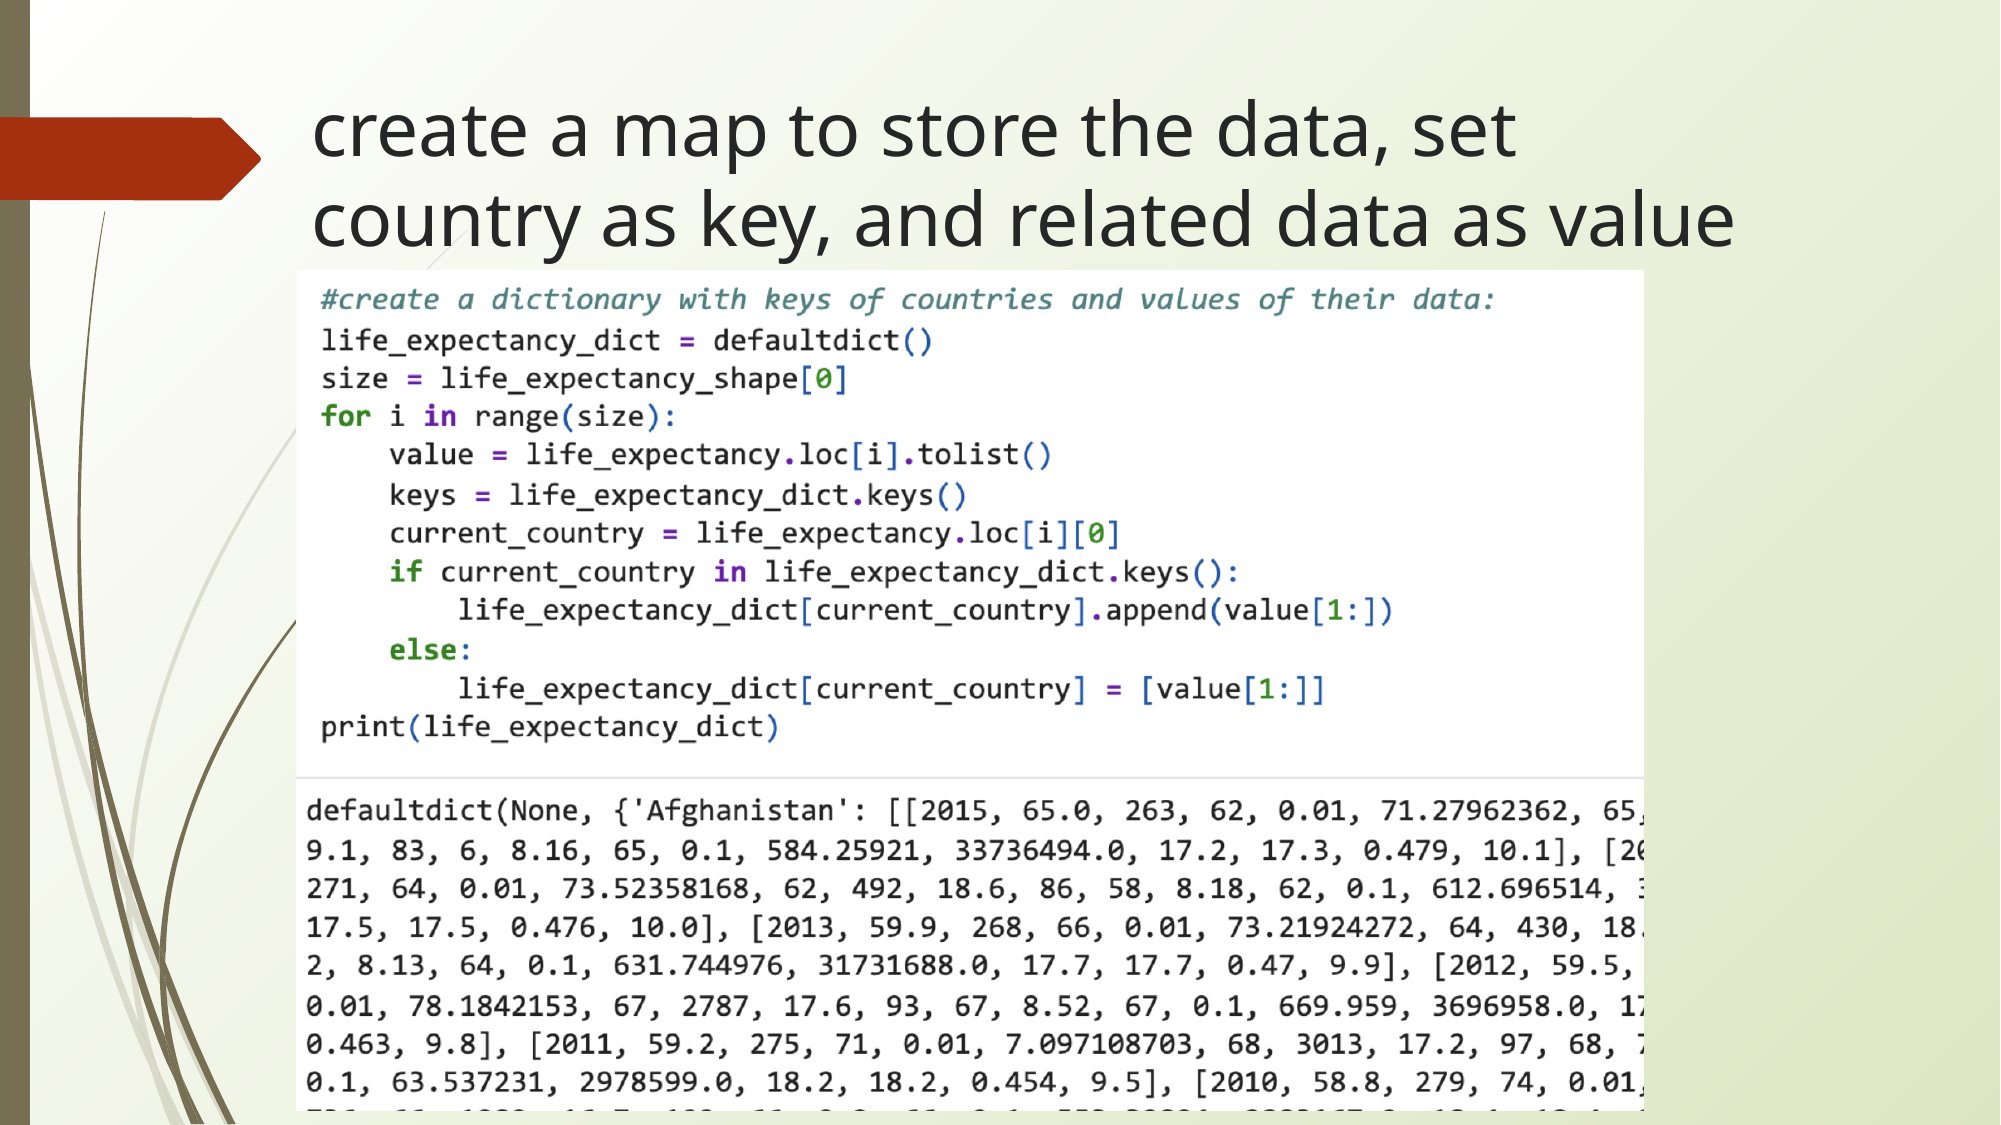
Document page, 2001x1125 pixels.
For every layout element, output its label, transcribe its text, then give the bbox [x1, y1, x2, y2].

title create a map to store the data, set country as key, and related data as value [296, 74, 1759, 285]
picture [295, 269, 1644, 1112]
